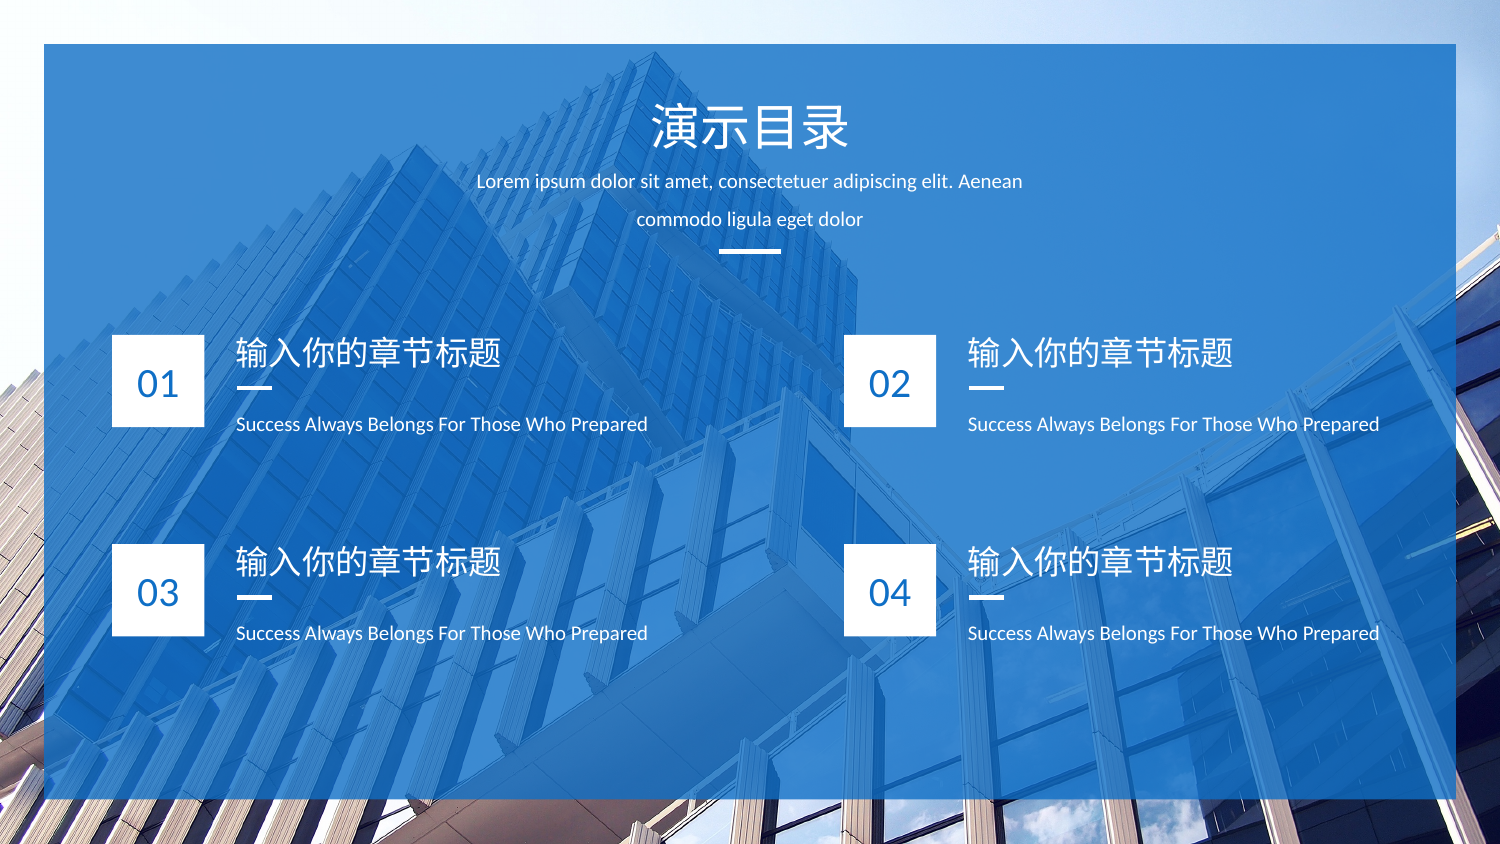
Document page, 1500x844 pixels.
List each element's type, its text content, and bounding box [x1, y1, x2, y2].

text_box 01 [112, 334, 205, 428]
text_box 03 [112, 544, 205, 637]
text_box Success Always Belongs For Those Who Prepared [953, 599, 1444, 652]
text_box Lorem ipsum dolor sit amet, consectetuer adipiscing elit. Aenean commodo ligula eget dolor [438, 148, 1062, 238]
text_box 演示目录 [635, 88, 865, 148]
text_box 输入你的章节标题 [221, 534, 517, 589]
text_box 输入你的章节标题 [953, 534, 1249, 589]
text_box 输入你的章节标题 [221, 324, 517, 380]
text_box Success Always Belongs For Those Who Prepared [221, 599, 712, 652]
text_box Success Always Belongs For Those Who Prepared [221, 390, 712, 443]
text_box 02 [844, 334, 937, 428]
text_box 输入你的章节标题 [953, 324, 1249, 380]
text_box [43, 43, 1457, 800]
text_box Success Always Belongs For Those Who Prepared [953, 390, 1444, 443]
picture [0, 0, 1500, 844]
text_box 04 [844, 544, 937, 637]
